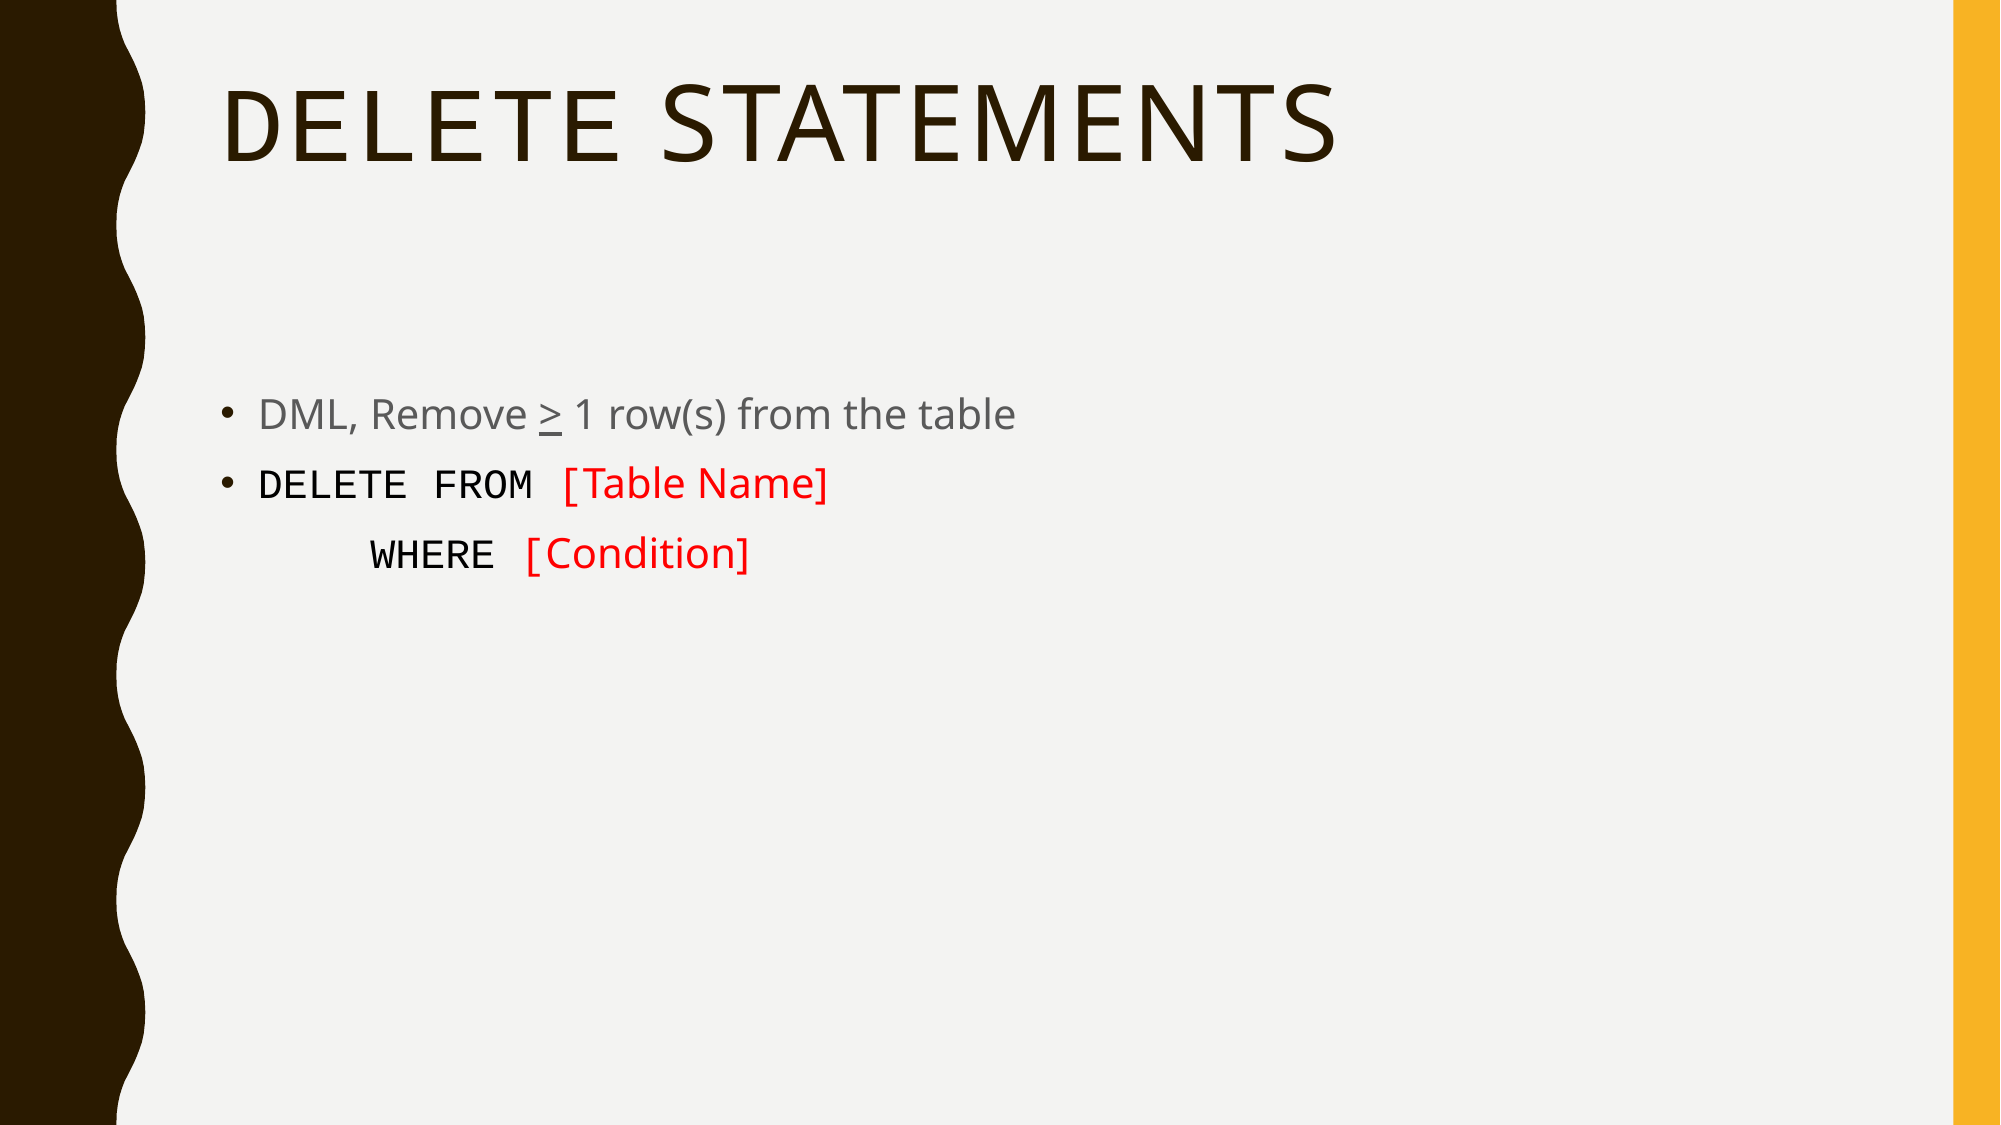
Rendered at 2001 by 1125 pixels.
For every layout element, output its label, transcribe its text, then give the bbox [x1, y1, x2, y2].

title DELETE Statements [205, 62, 1875, 308]
list DML, Remove > 1 row(s) from the table DELETE FROM [Table Name] WHERE [Condition] [205, 375, 1875, 965]
